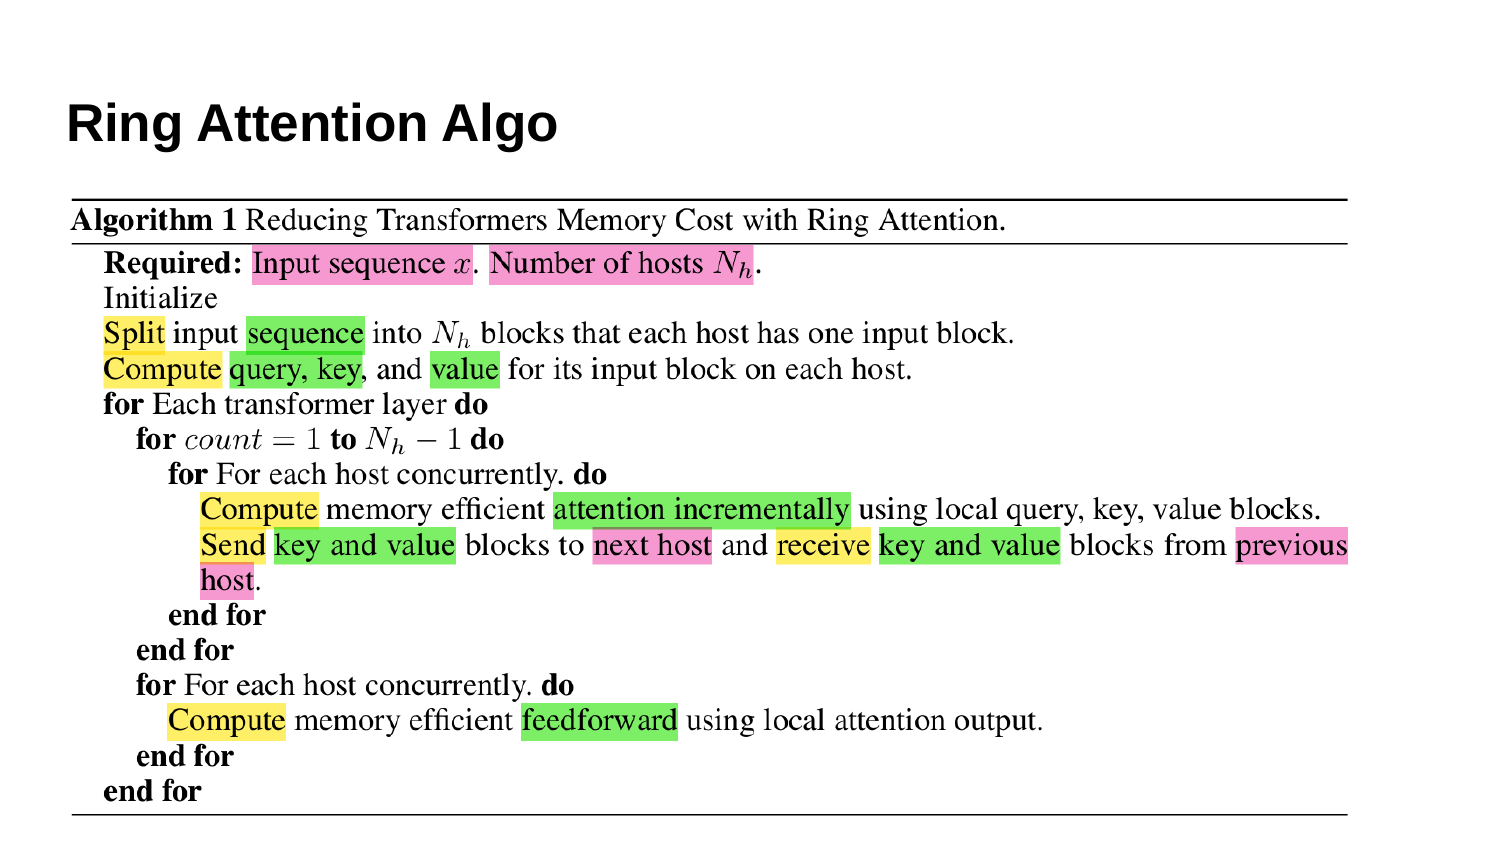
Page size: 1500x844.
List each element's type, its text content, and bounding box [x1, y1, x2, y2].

picture [62, 191, 1354, 819]
title Ring Attention Algo [51, 72, 1449, 167]
